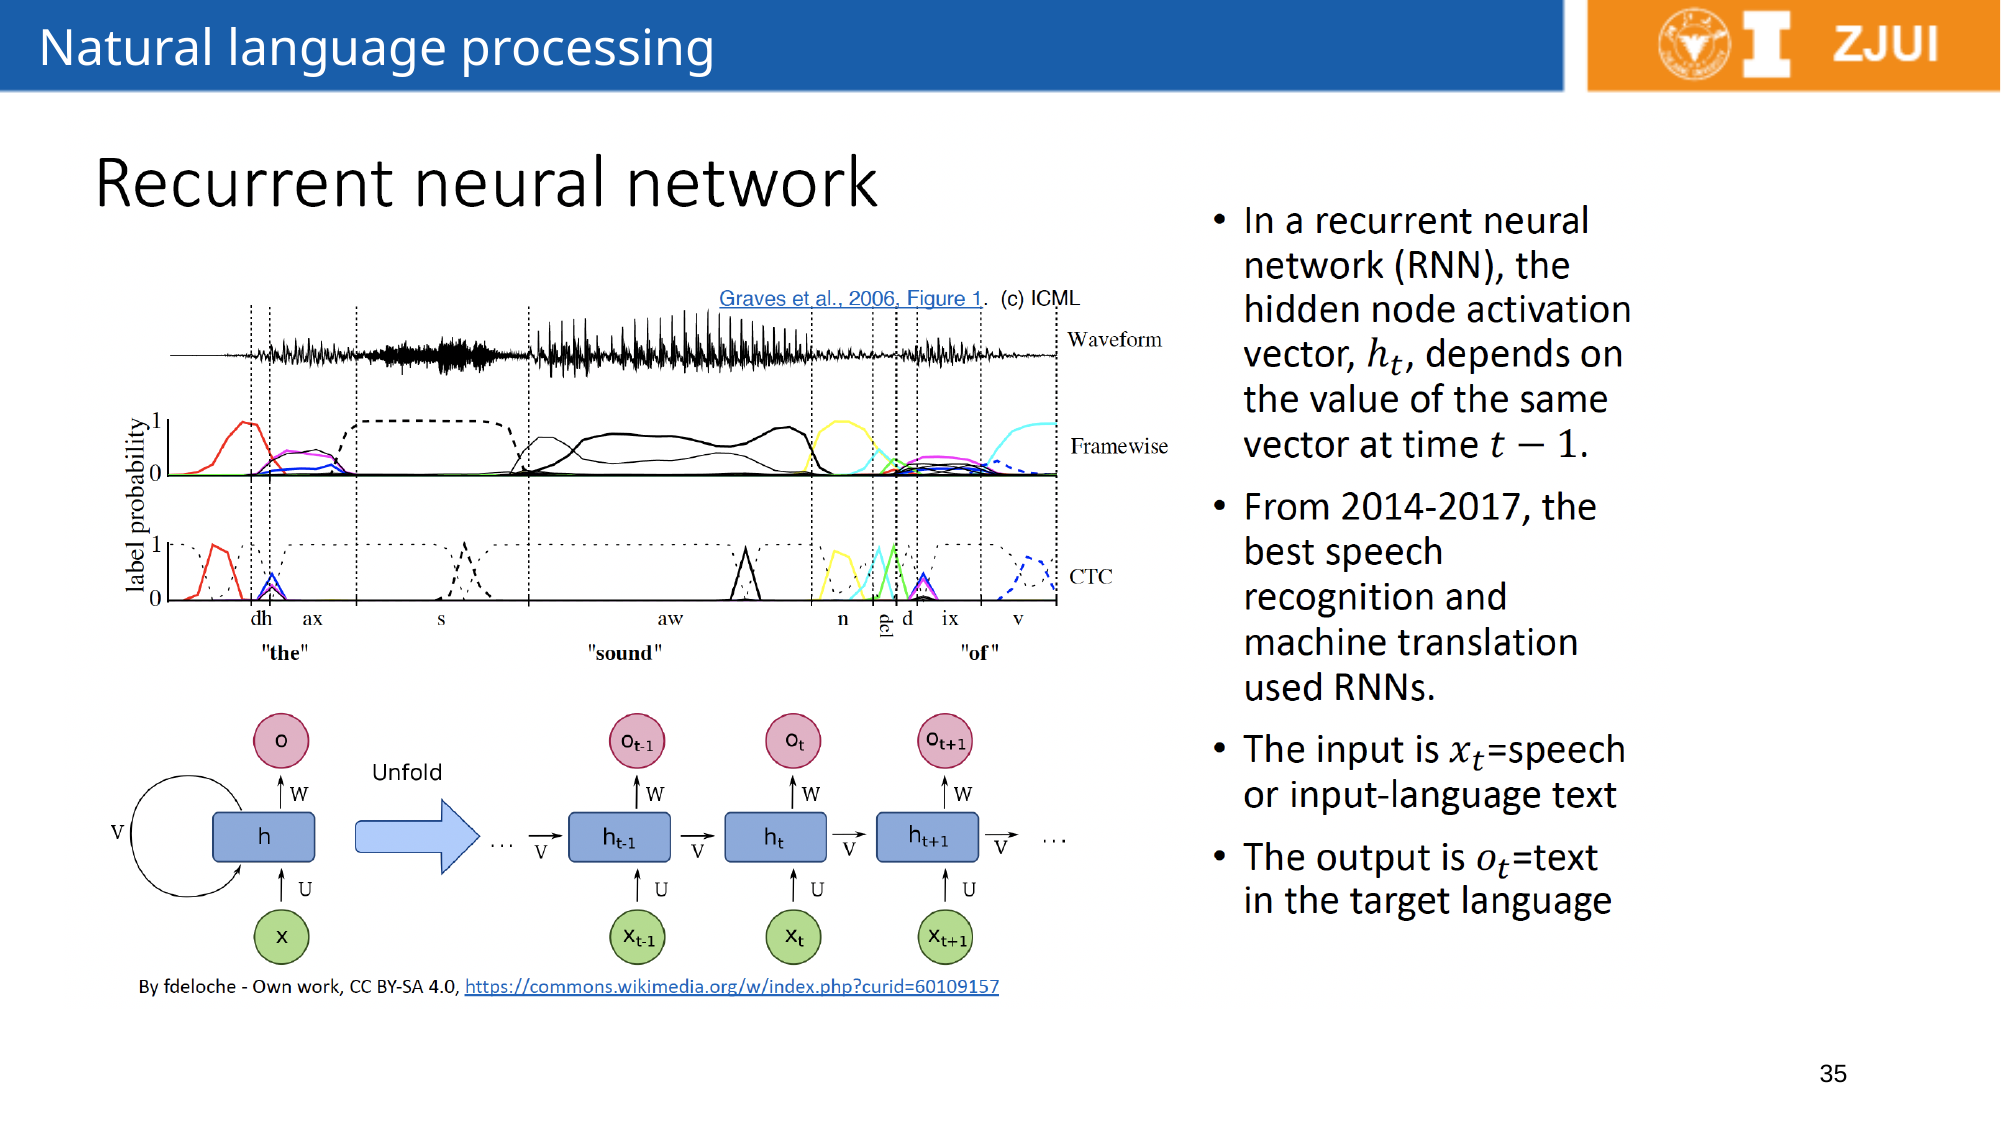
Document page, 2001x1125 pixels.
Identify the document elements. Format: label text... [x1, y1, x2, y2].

text_box [223, 408, 1949, 1125]
text_box Natural language processing [23, 7, 1379, 83]
text_box [60, 201, 958, 1066]
picture [0, 0, 2001, 1125]
